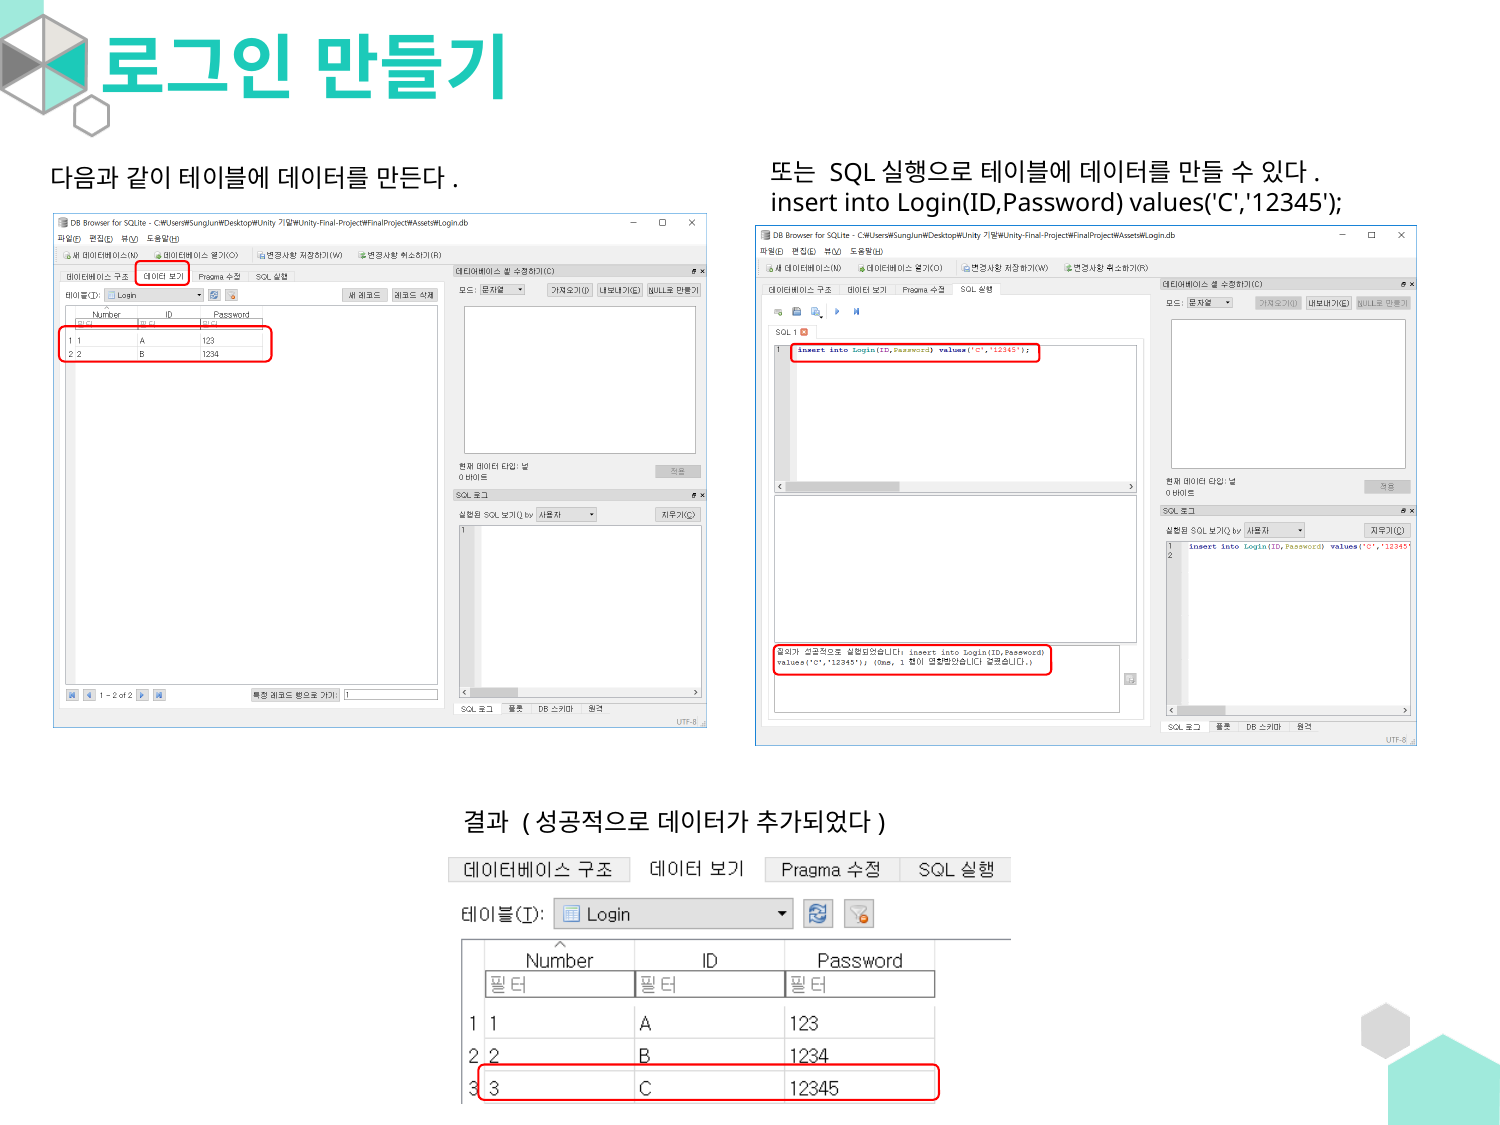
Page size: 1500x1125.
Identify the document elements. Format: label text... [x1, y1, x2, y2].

text_box 또는 SQL실행으로 테이블에 데이터를 만들 수 있다. insert into Login(ID,Password) values('C','12345'); [755, 148, 1388, 224]
text_box 로그인 만들기 [85, 0, 1233, 132]
text_box 다음과 같이 테이블에 데이터를 만든다. [35, 154, 626, 200]
picture [0, 0, 1500, 1125]
text_box 결과 (성공적으로 데이터가 추가되었다) [448, 798, 1010, 844]
